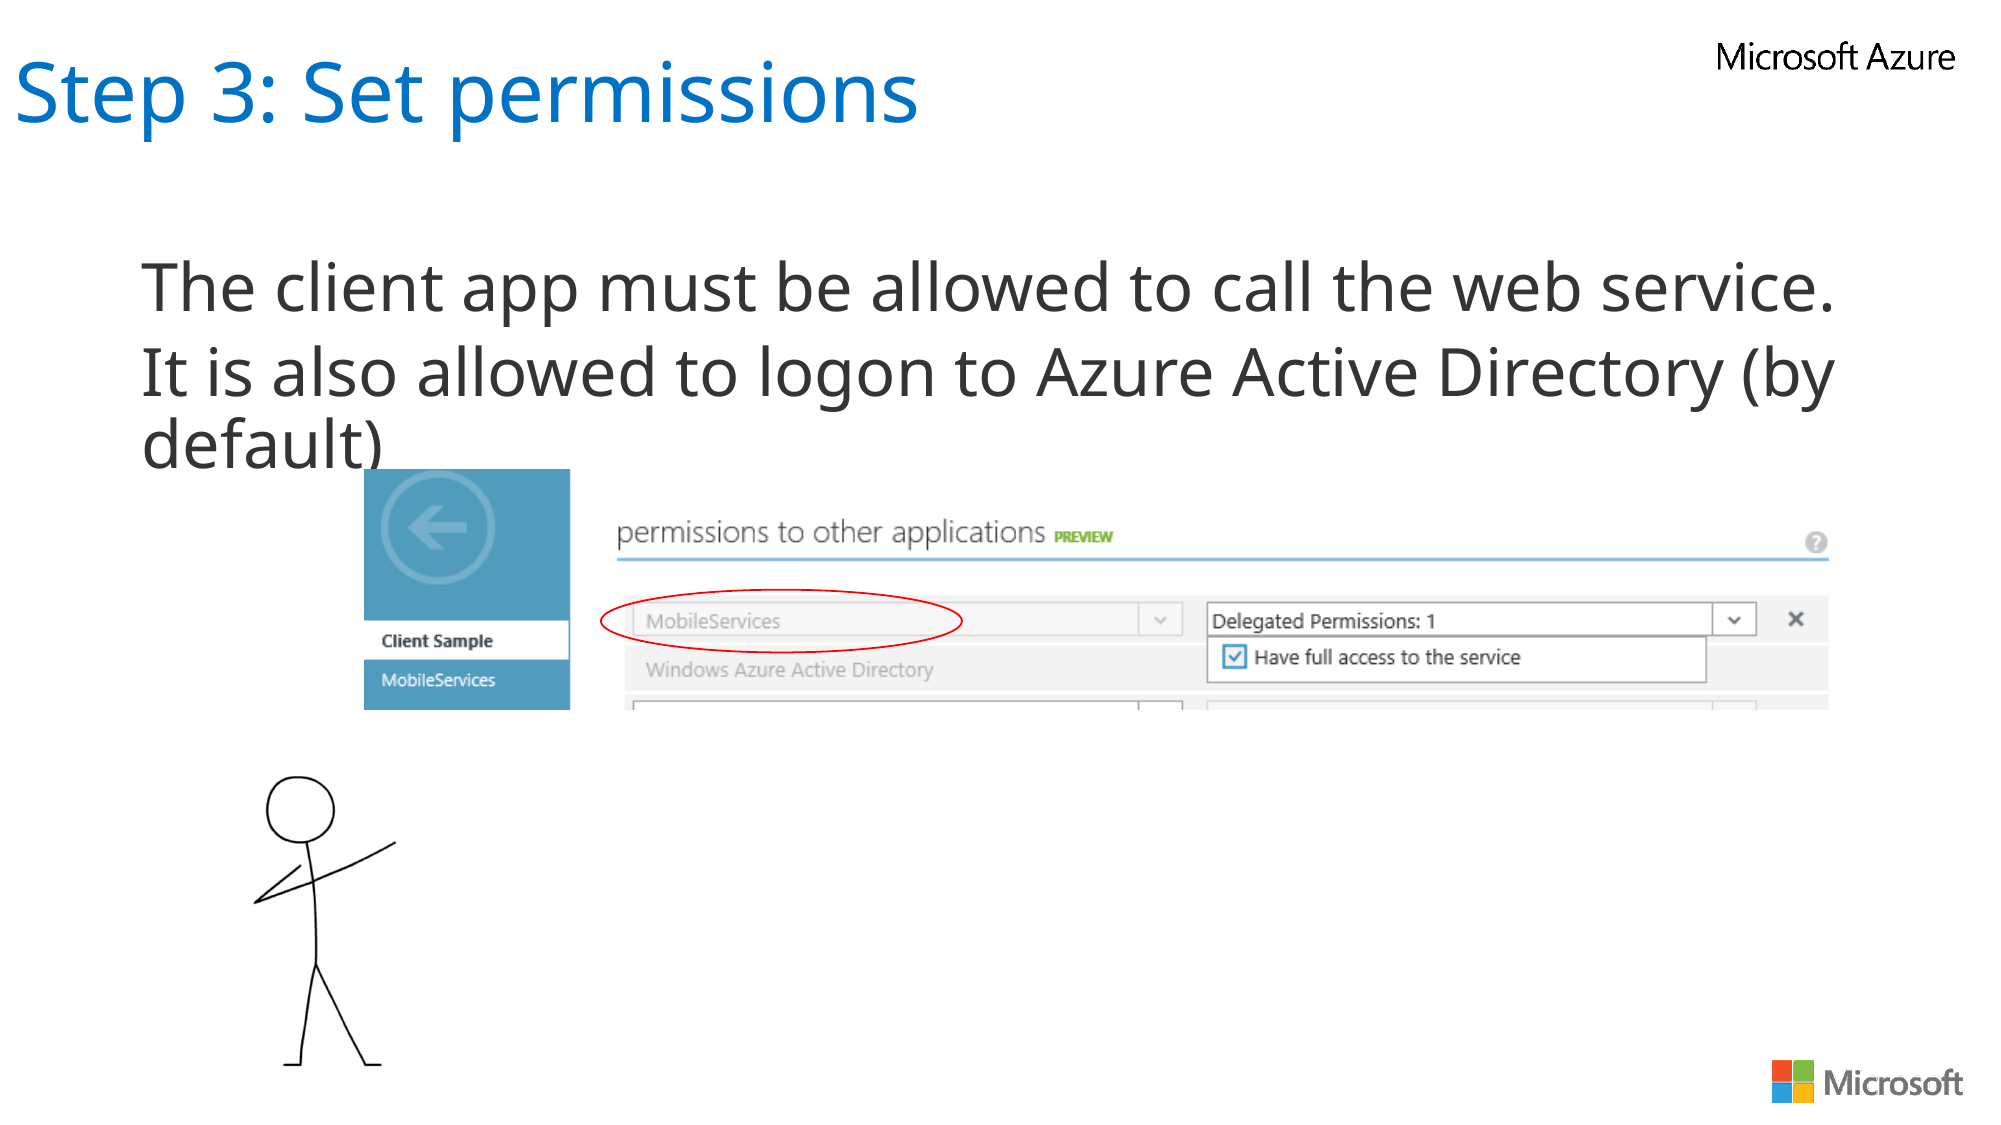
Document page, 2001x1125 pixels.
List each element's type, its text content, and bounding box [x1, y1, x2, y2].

text_box The client app must be allowed to call the web service. It is also allowed to logon to Azure Active Directory (by default) [141, 253, 1909, 569]
picture [1699, 24, 1973, 88]
title Step 3: Set permissions [0, 32, 1811, 155]
picture [364, 469, 1909, 711]
picture [221, 763, 422, 1077]
picture [1772, 1060, 1965, 1103]
